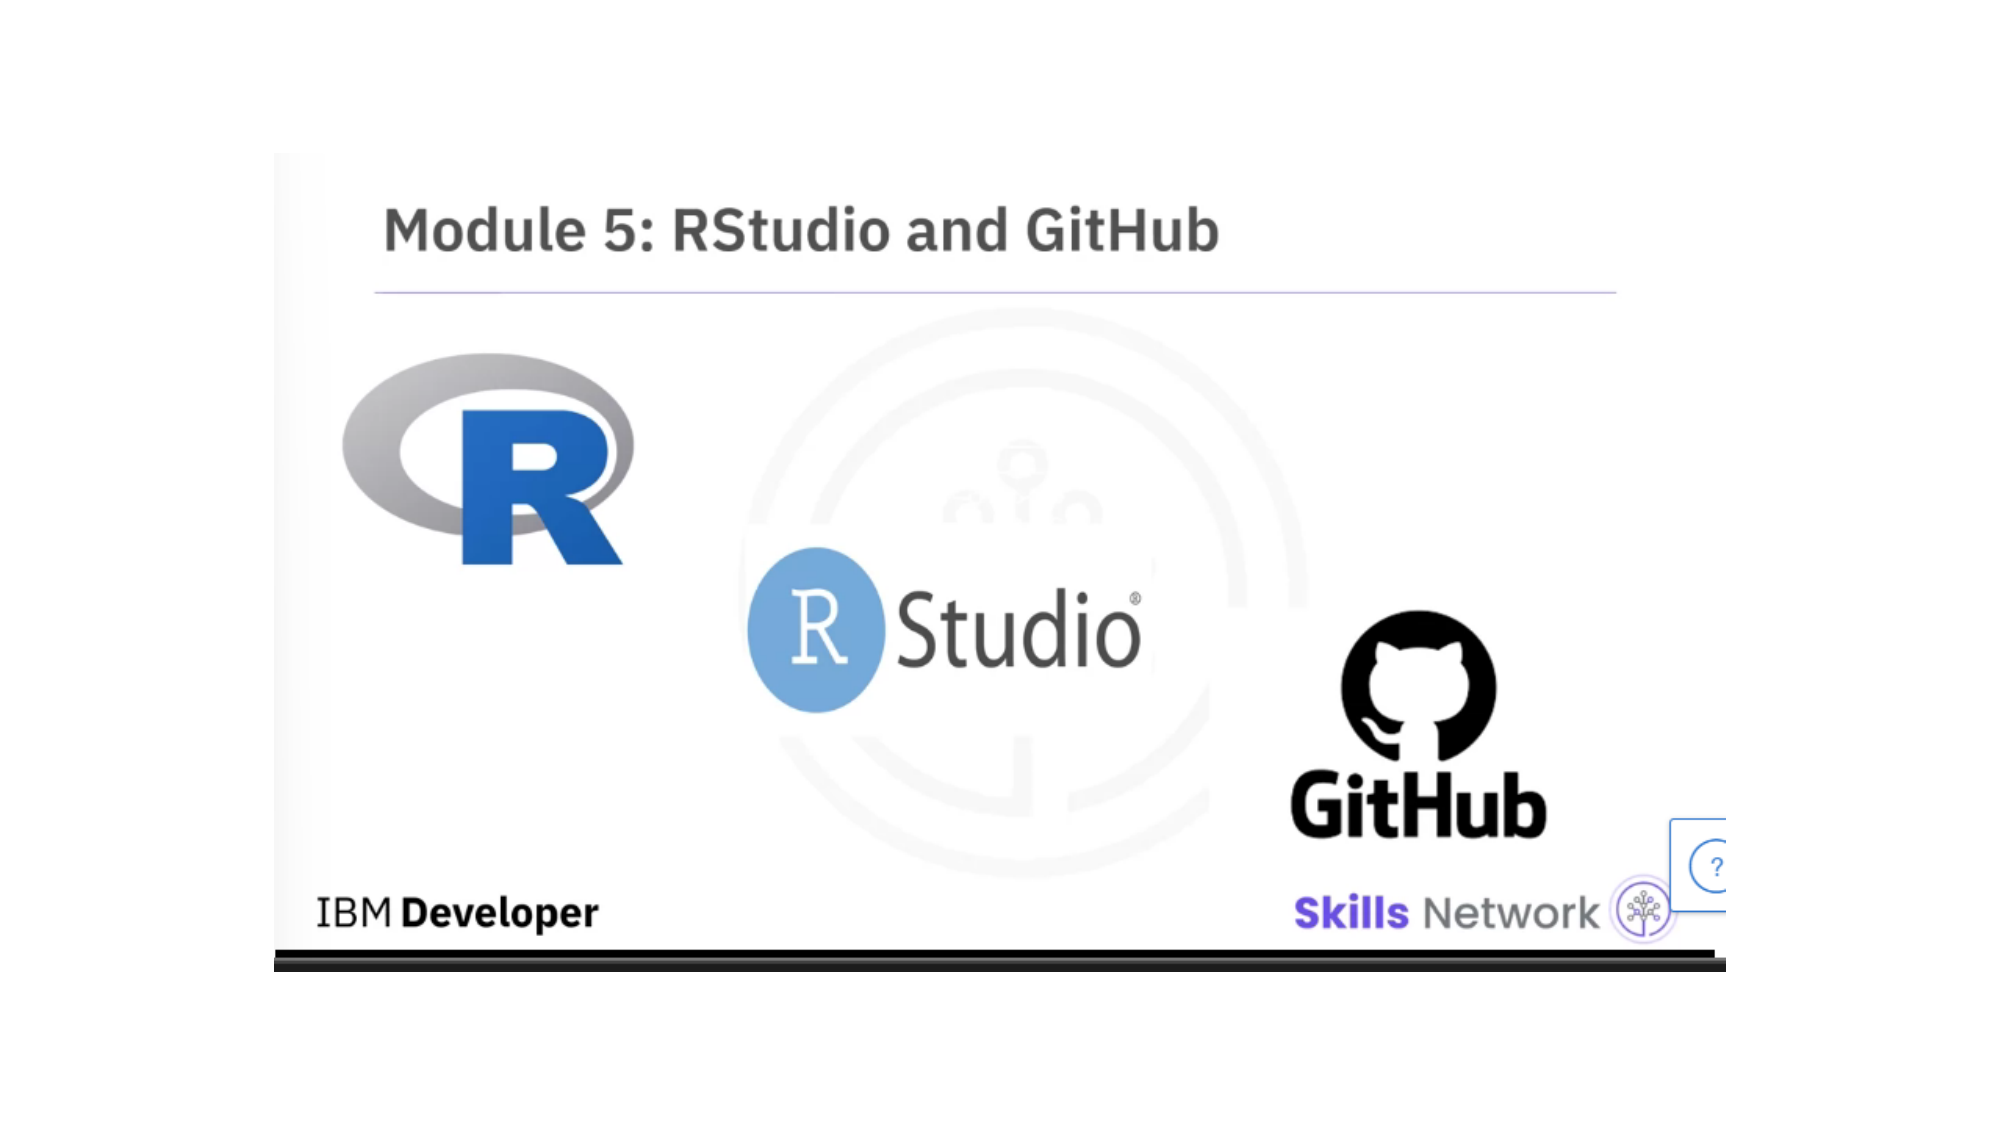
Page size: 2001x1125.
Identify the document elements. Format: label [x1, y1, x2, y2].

picture [274, 153, 1726, 972]
